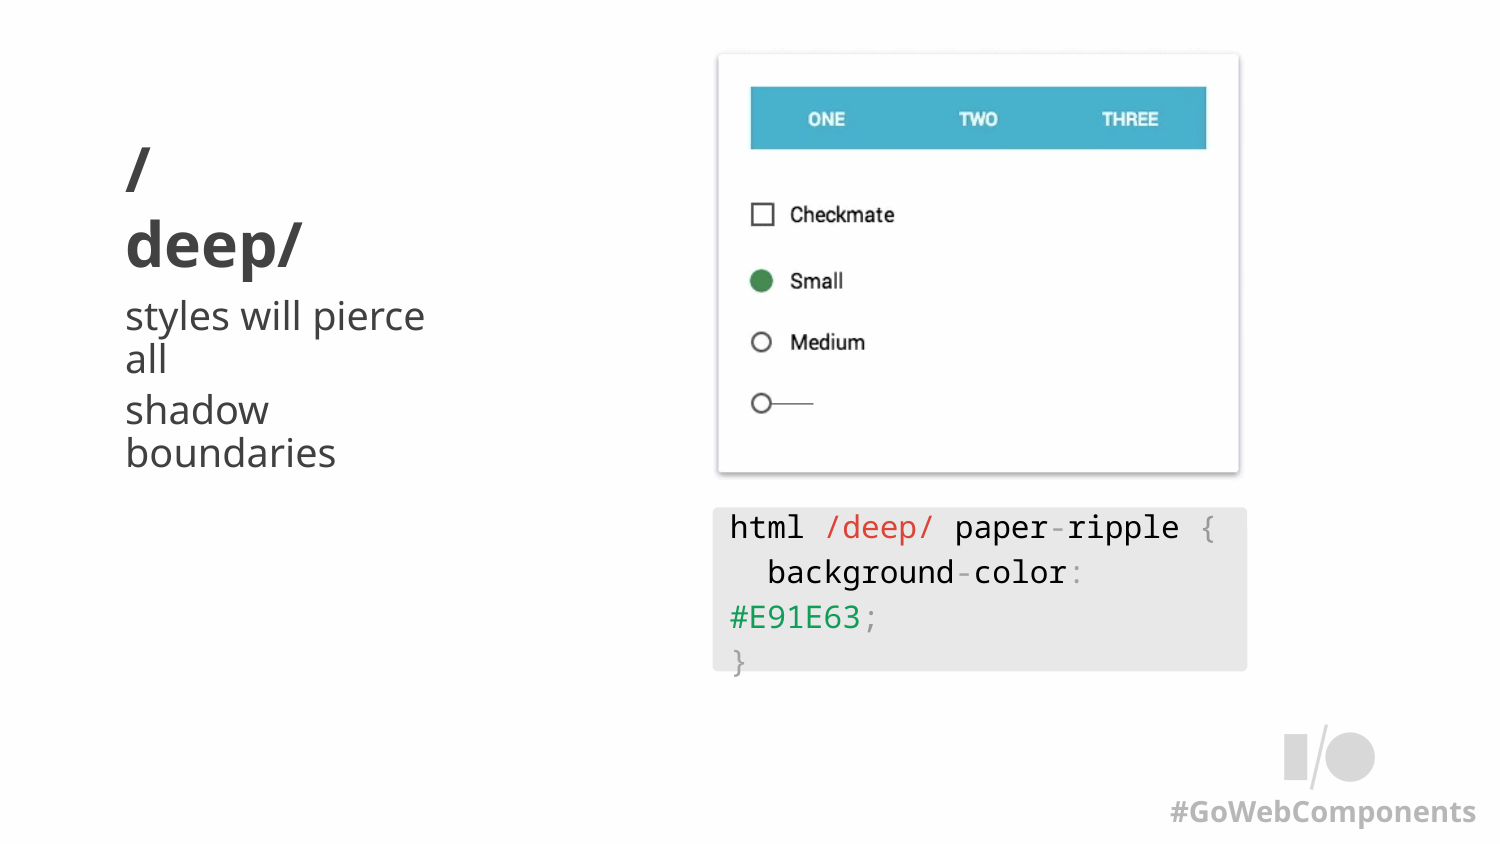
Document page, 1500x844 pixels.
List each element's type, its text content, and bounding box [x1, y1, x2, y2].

text_box /deep/ [125, 196, 313, 280]
text_box styles will pierce all shadow boundaries [125, 296, 477, 403]
text_box #GoWebComponents [1154, 777, 1500, 835]
text_box html /deep/ paper-ripple { background-color: #E91E63; } [712, 507, 1248, 672]
picture [706, 40, 1254, 488]
